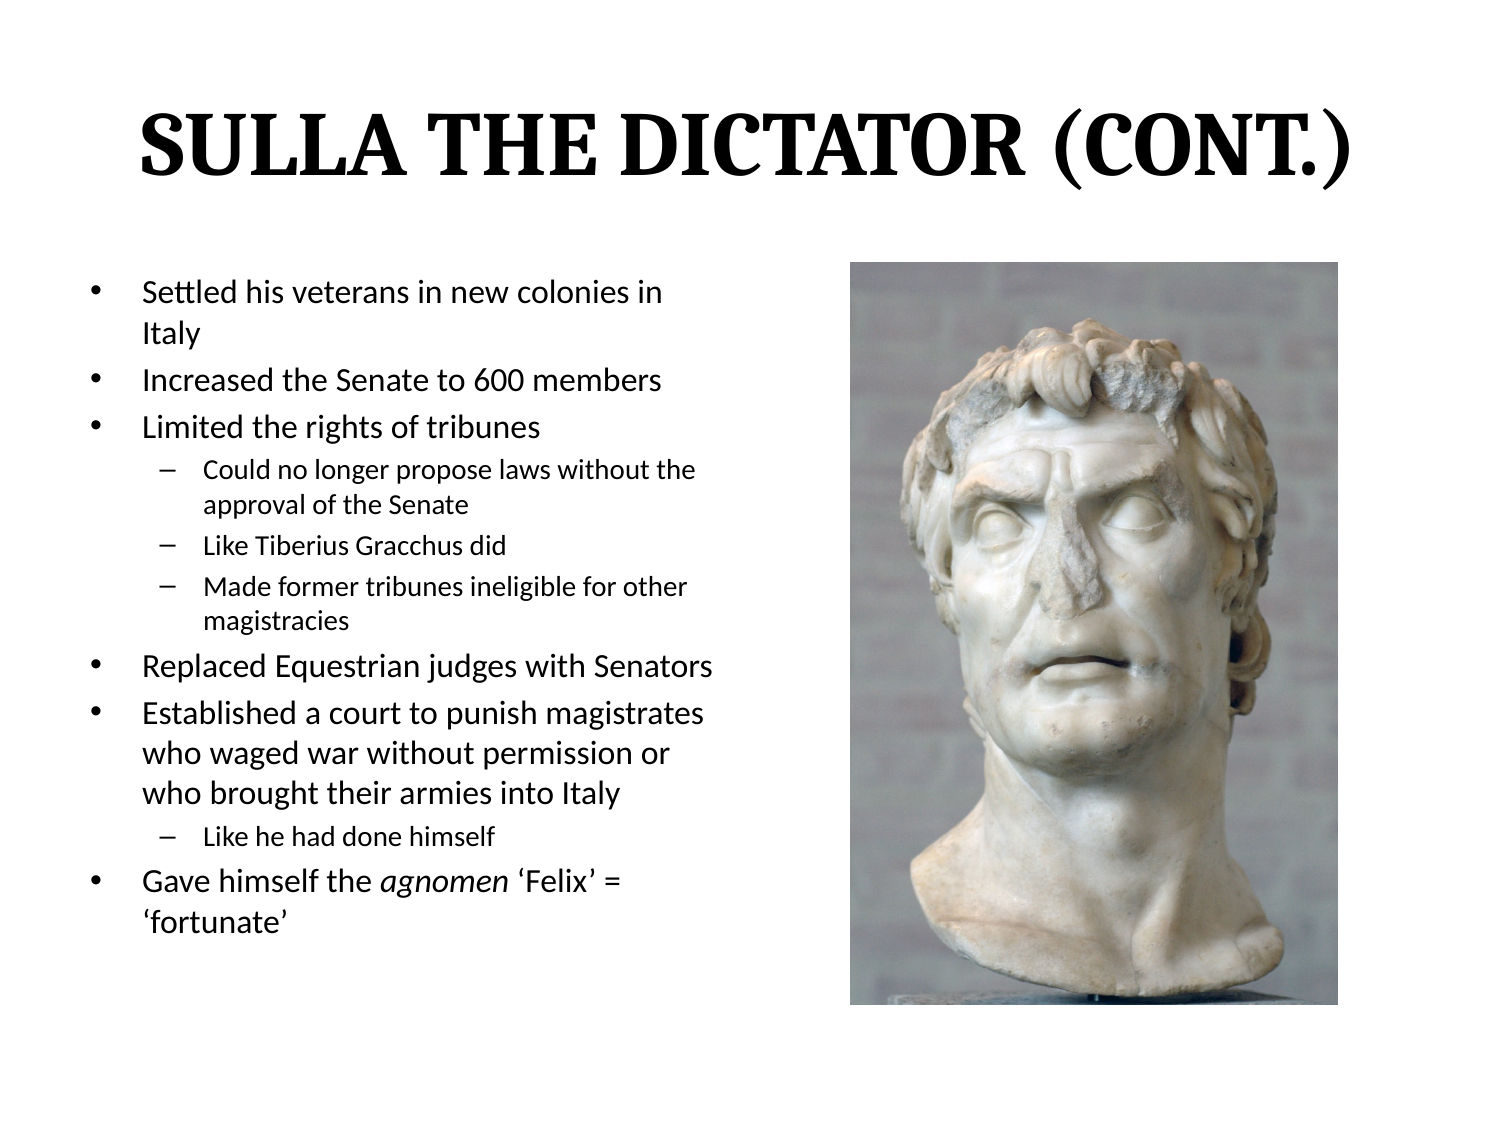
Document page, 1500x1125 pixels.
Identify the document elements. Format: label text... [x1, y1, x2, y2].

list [849, 262, 1338, 1006]
title Sulla the Dictator (cont.) [75, 45, 1425, 233]
list Settled his veterans in new colonies in Italy Increased the Senate to 600 members Limited the rights of tribunes Could no longer propose laws without the approval of the Senate Like Tiberius Gracchus did Made former tribunes ineligible for other magistracies Replaced Equestrian judges with Senators Established a court to punish magistrates who waged war without permission or who brought their armies into Italy Like he had done himself Gave himself the agnomen ‘Felix’ = ‘fortunate’ [75, 262, 738, 1005]
